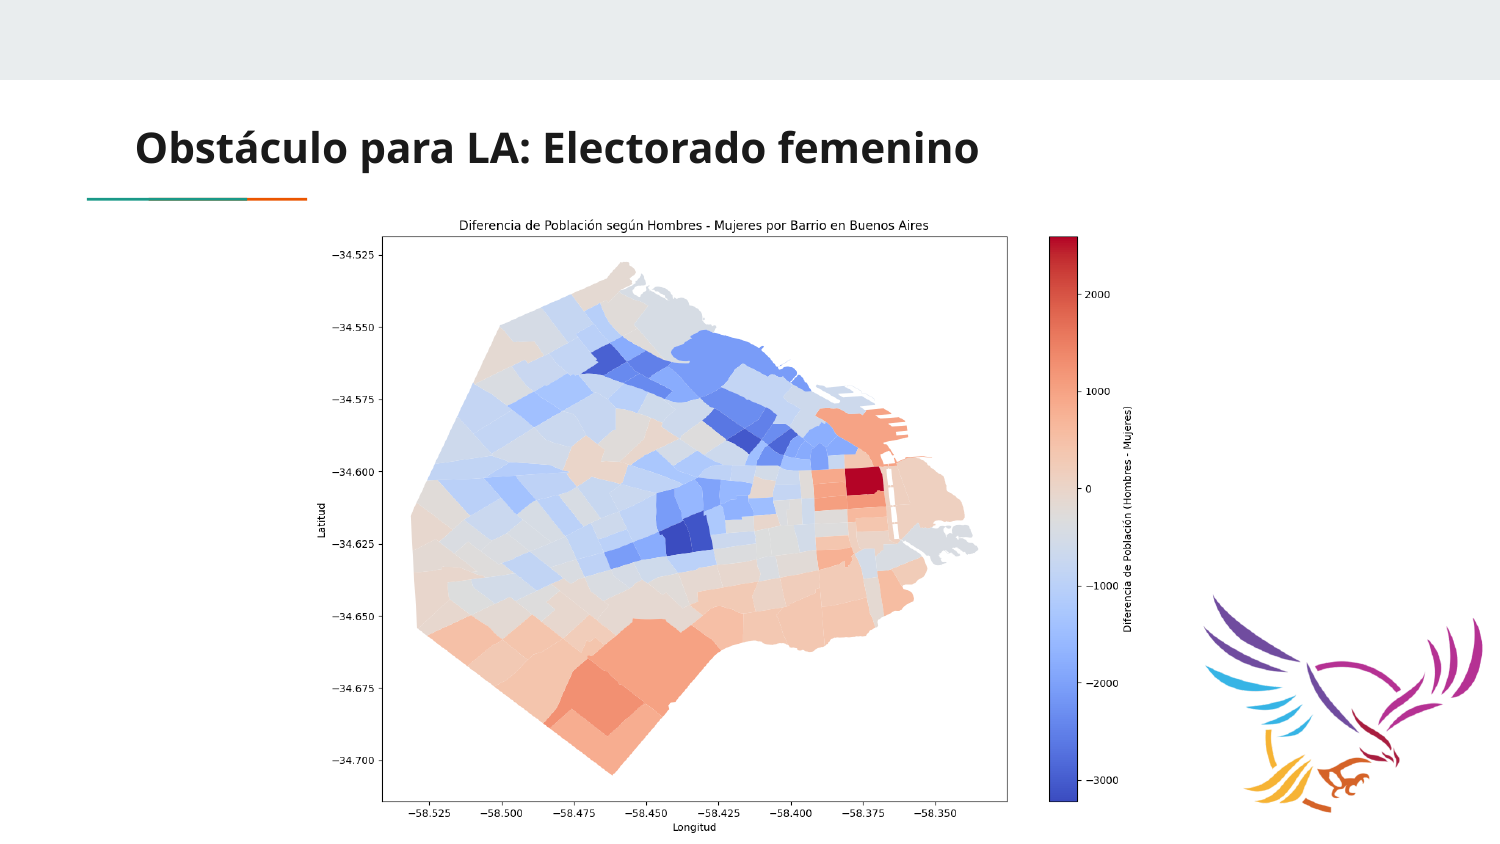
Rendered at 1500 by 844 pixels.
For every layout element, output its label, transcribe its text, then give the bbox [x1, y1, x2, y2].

title Obstáculo para LA: Electorado femenino [119, 103, 1381, 192]
picture [309, 212, 1140, 841]
picture [1200, 593, 1485, 815]
